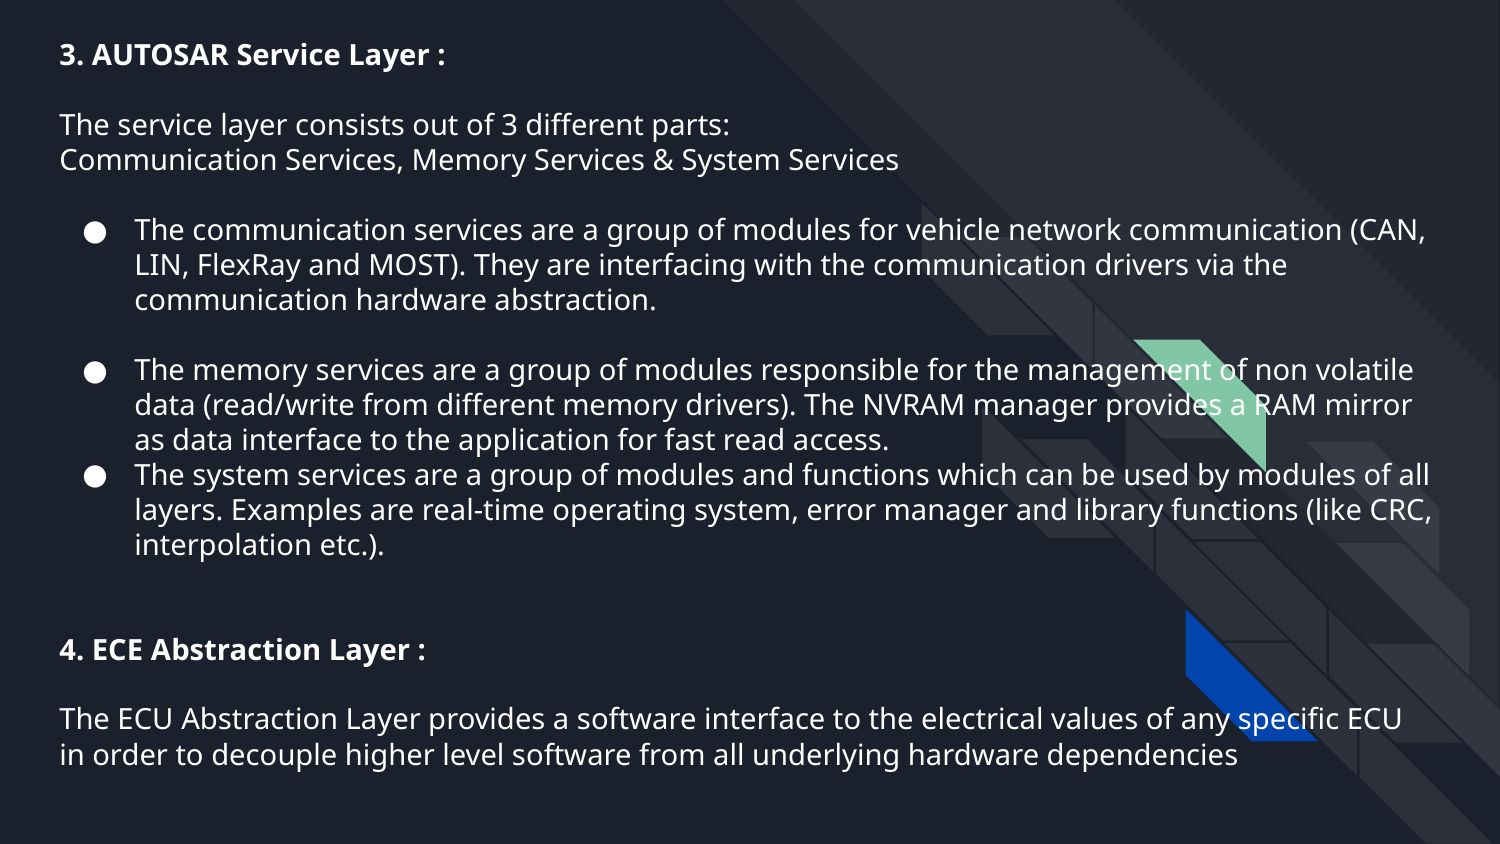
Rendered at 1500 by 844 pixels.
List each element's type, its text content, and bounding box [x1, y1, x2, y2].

title 3. AUTOSAR Service Layer : The service layer consists out of 3 different parts: Communication Services, Memory Services & System Services The communication services are a group of modules for vehicle network communication (CAN, LIN, FlexRay and MOST). They are interfacing with the communication drivers via the communication hardware abstraction. The memory services are a group of modules responsible for the management of non volatile data (read/write from different memory drivers). The NVRAM manager provides a RAM mirror as data interface to the application for fast read access. The system services are a group of modules and functions which can be used by modules of all layers. Examples are real-time operating system, error manager and library functions (like CRC, interpolation etc.). 4. ECE Abstraction Layer : The ECU Abstraction Layer provides a software interface to the electrical values of any specific ECU in order to decouple higher level software from all underlying hardware dependencies [44, 21, 1450, 811]
